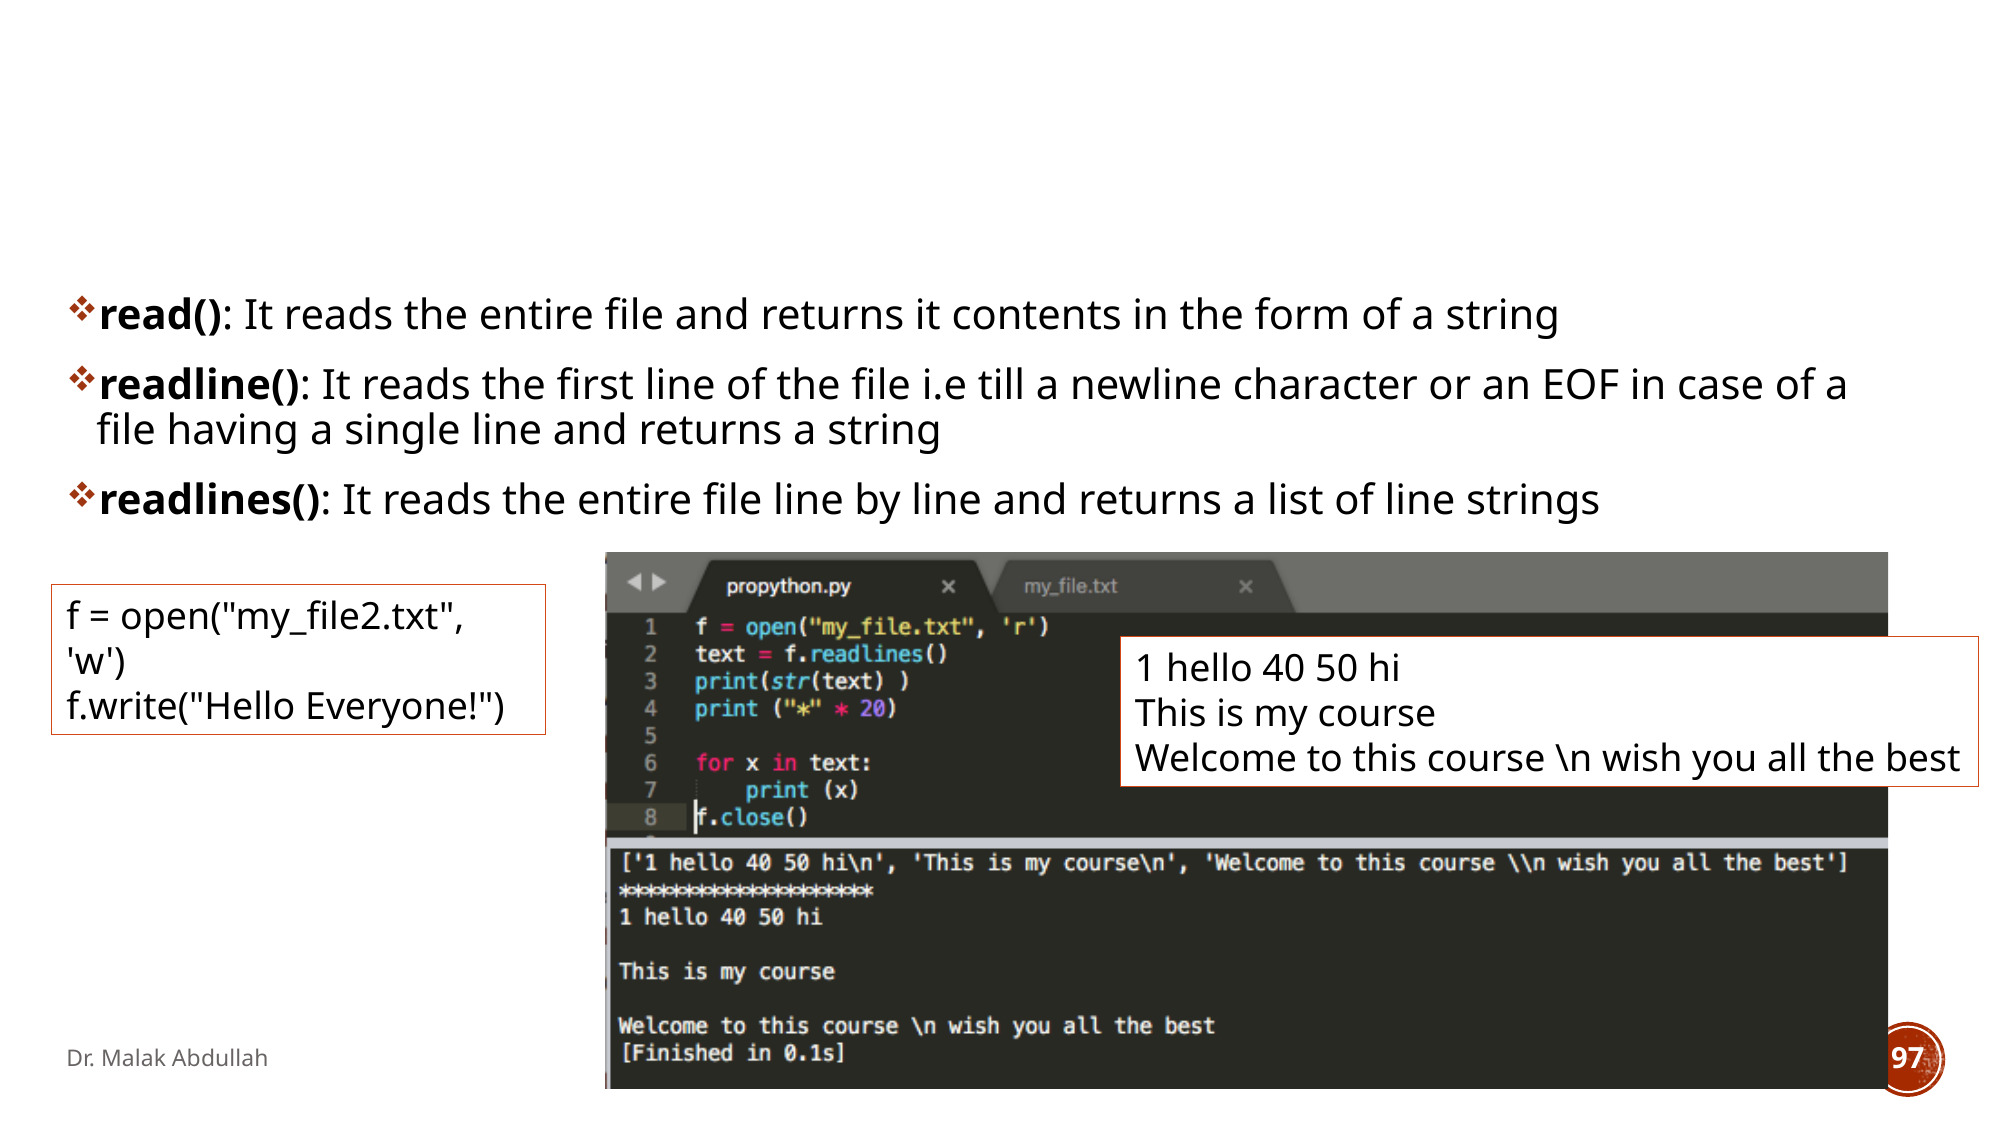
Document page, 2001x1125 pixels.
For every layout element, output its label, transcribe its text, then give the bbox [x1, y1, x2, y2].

list read(): It reads the entire file and returns it contents in the form of a string readline(): It reads the first line of the file i.e till a newline character or an EOF in case of a file having a single line and returns a string readlines(): It reads the entire file line by line and returns a list of line strings [51, 285, 1920, 1013]
text_box f = open("my_file2.txt", 'w') f.write("Hello Everyone!") [51, 584, 546, 735]
text_box 1 hello 40 50 hi This is my course Welcome to this course \n wish you all the best [1889, 636, 1979, 787]
picture [605, 552, 1888, 1089]
slide_number 97 [1889, 1028, 1961, 1089]
footer Dr. Malak Abdullah [51, 1028, 604, 1089]
